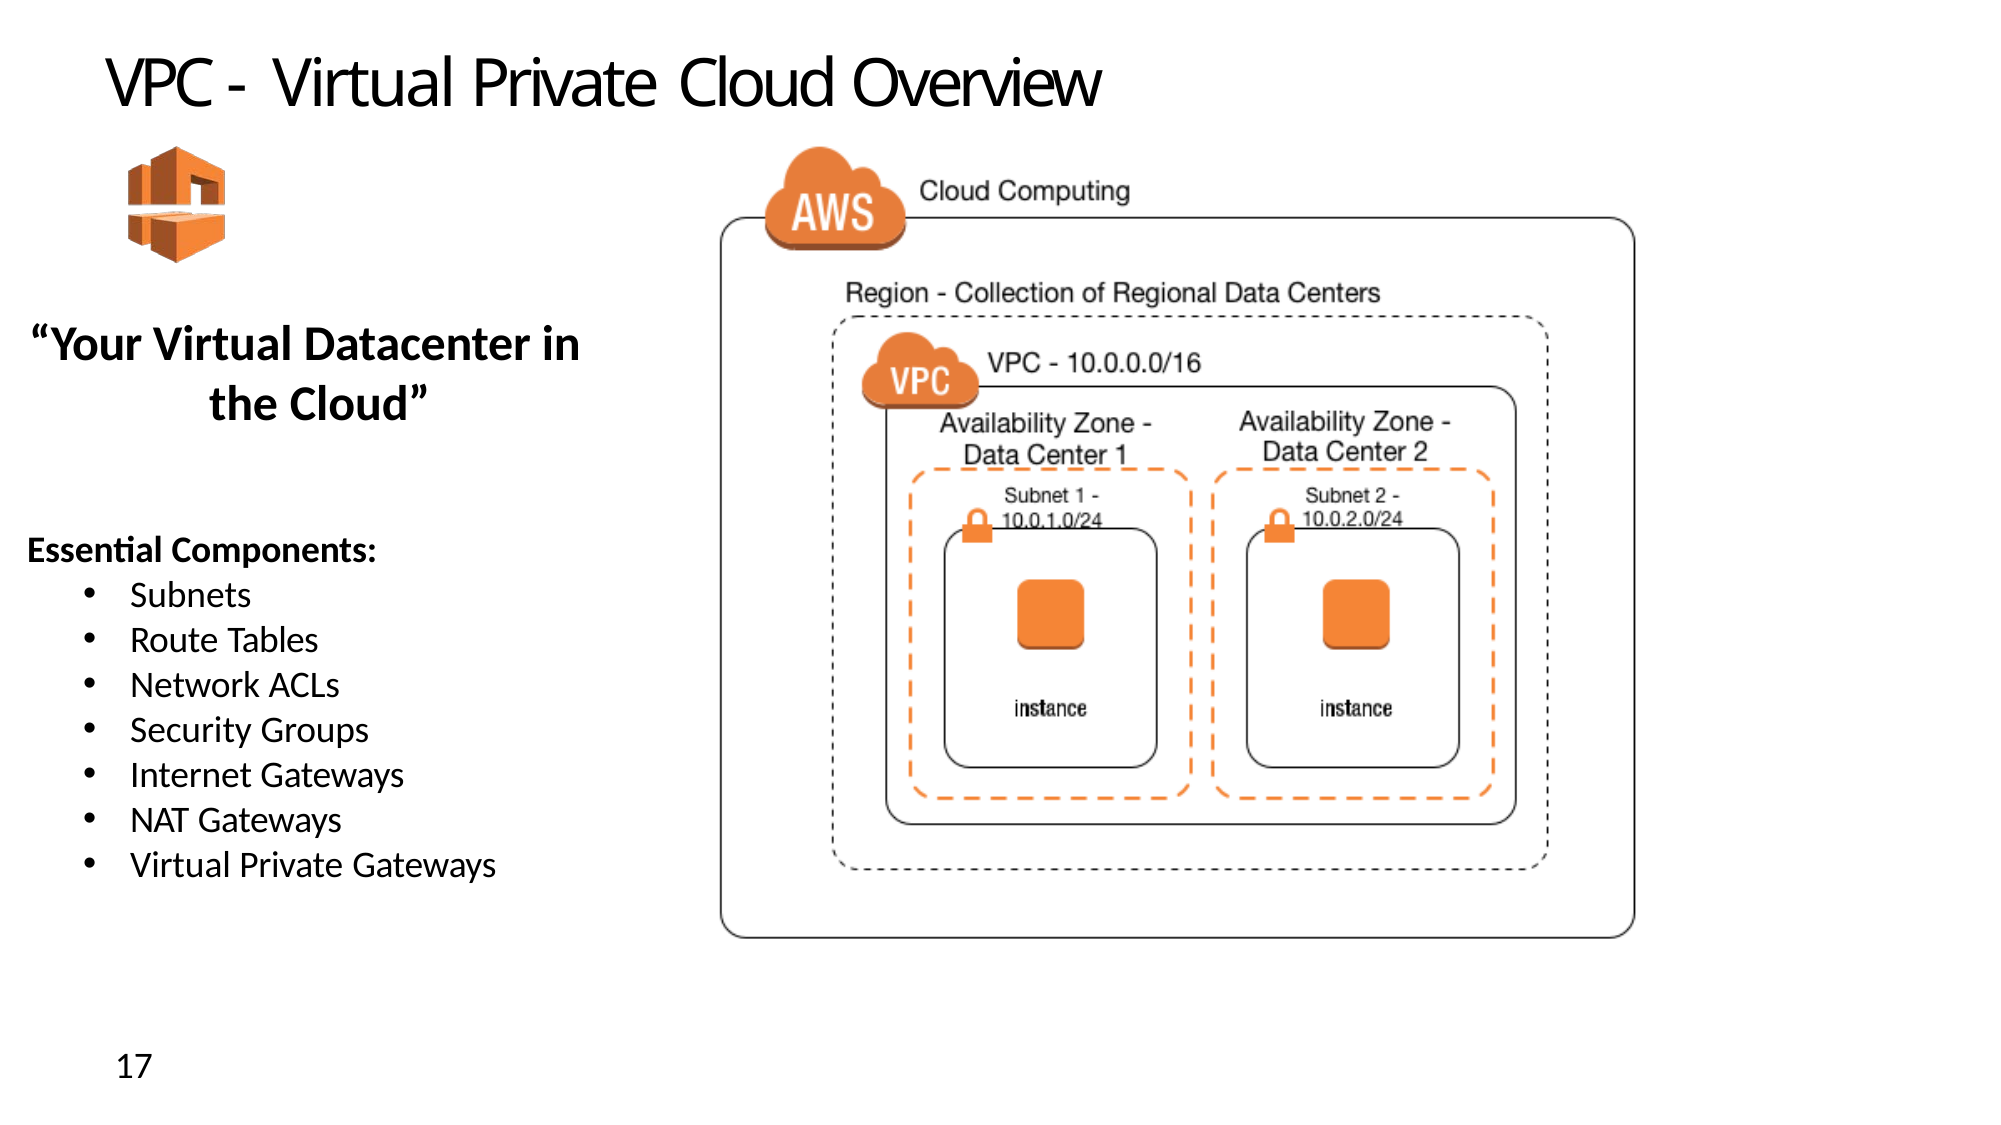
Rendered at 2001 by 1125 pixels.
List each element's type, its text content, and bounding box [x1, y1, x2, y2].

text_box [697, 112, 1659, 954]
text_box “Your Virtual Datacenter in the Cloud” Essential Components: Subnets Route Tables Network ACLs Security Groups Internet Gateways NAT Gateways Virtual Private Gateways [27, 308, 591, 886]
slide_number 17 [108, 1048, 160, 1125]
title VPC - Virtual Private Cloud Overview [103, 37, 1278, 228]
text_box [116, 144, 237, 265]
